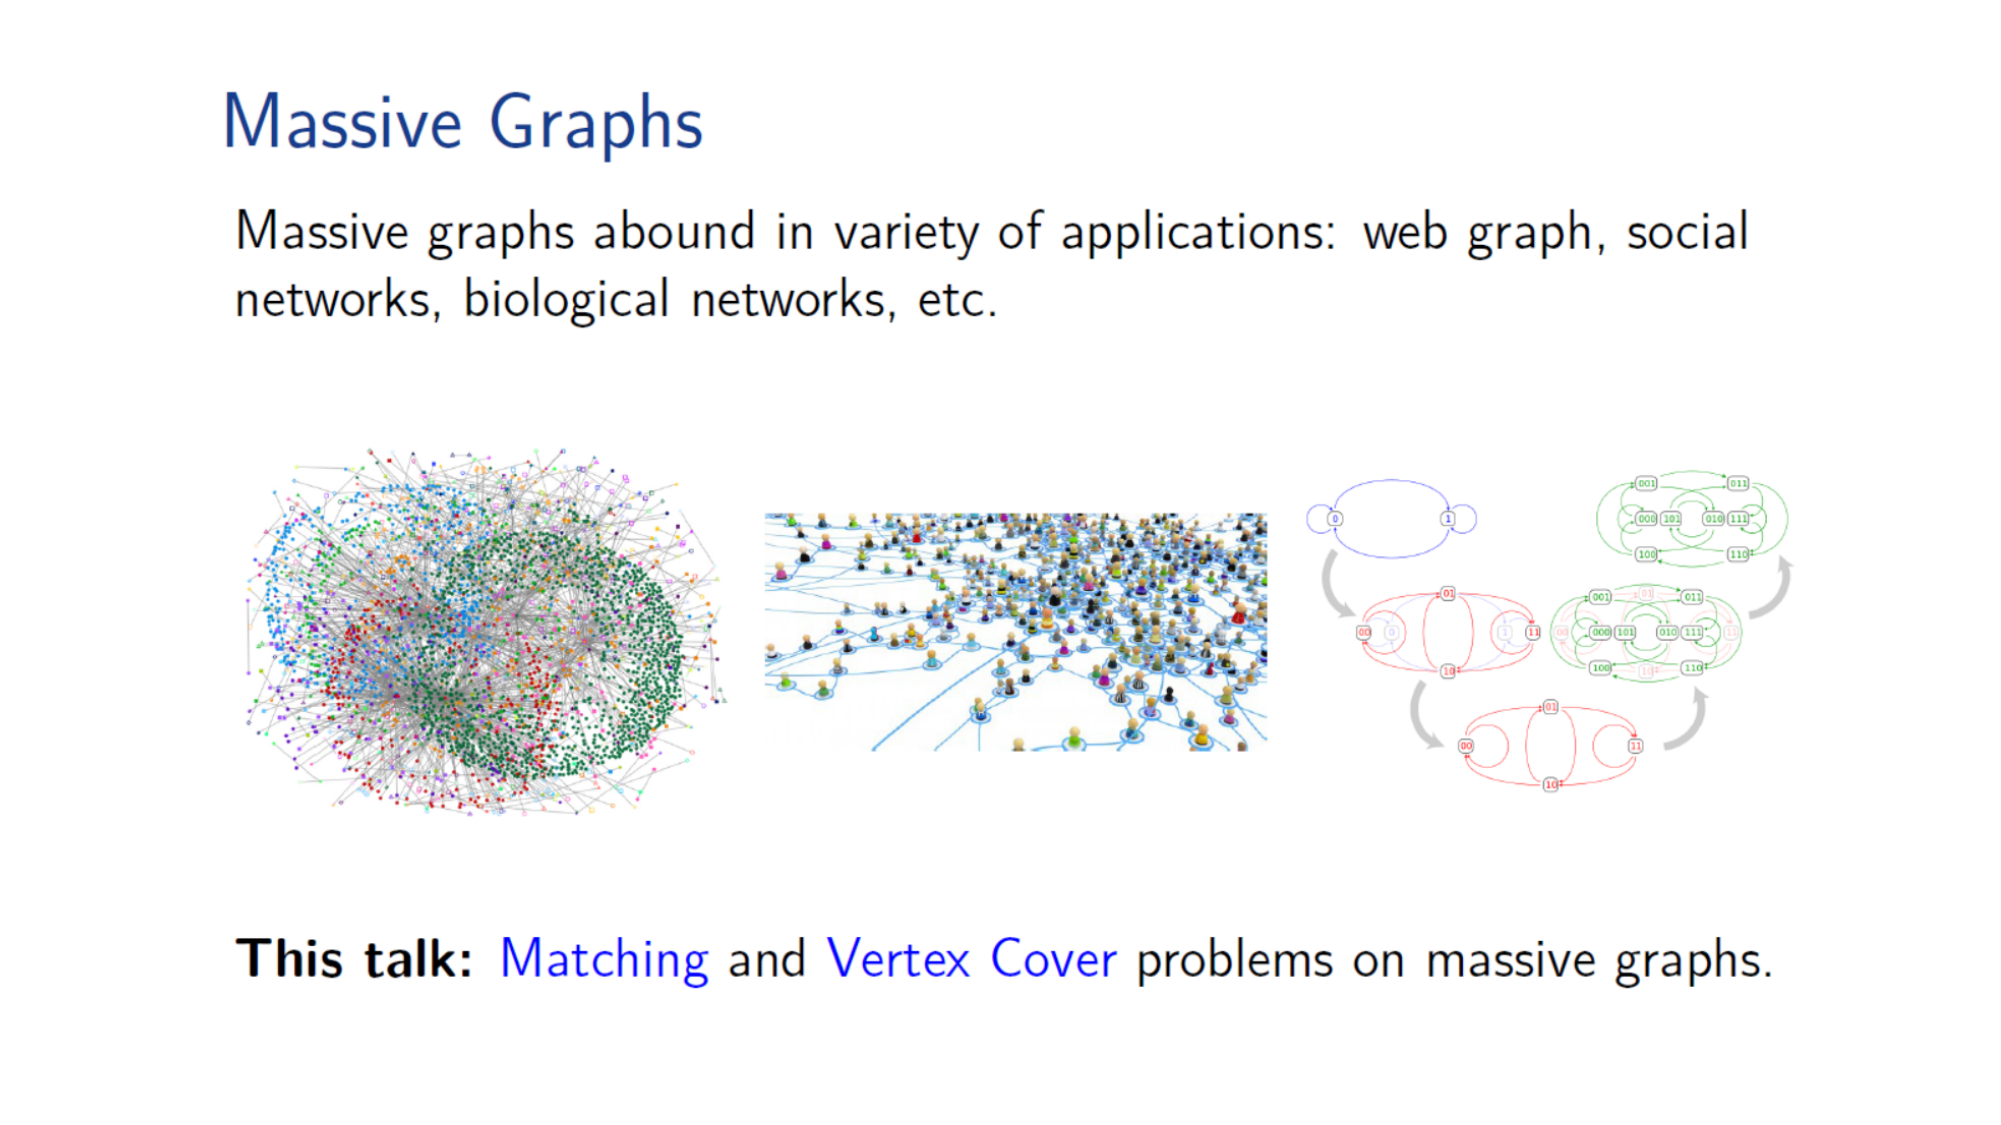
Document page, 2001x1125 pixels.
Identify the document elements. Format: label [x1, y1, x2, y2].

picture [212, 71, 1825, 997]
